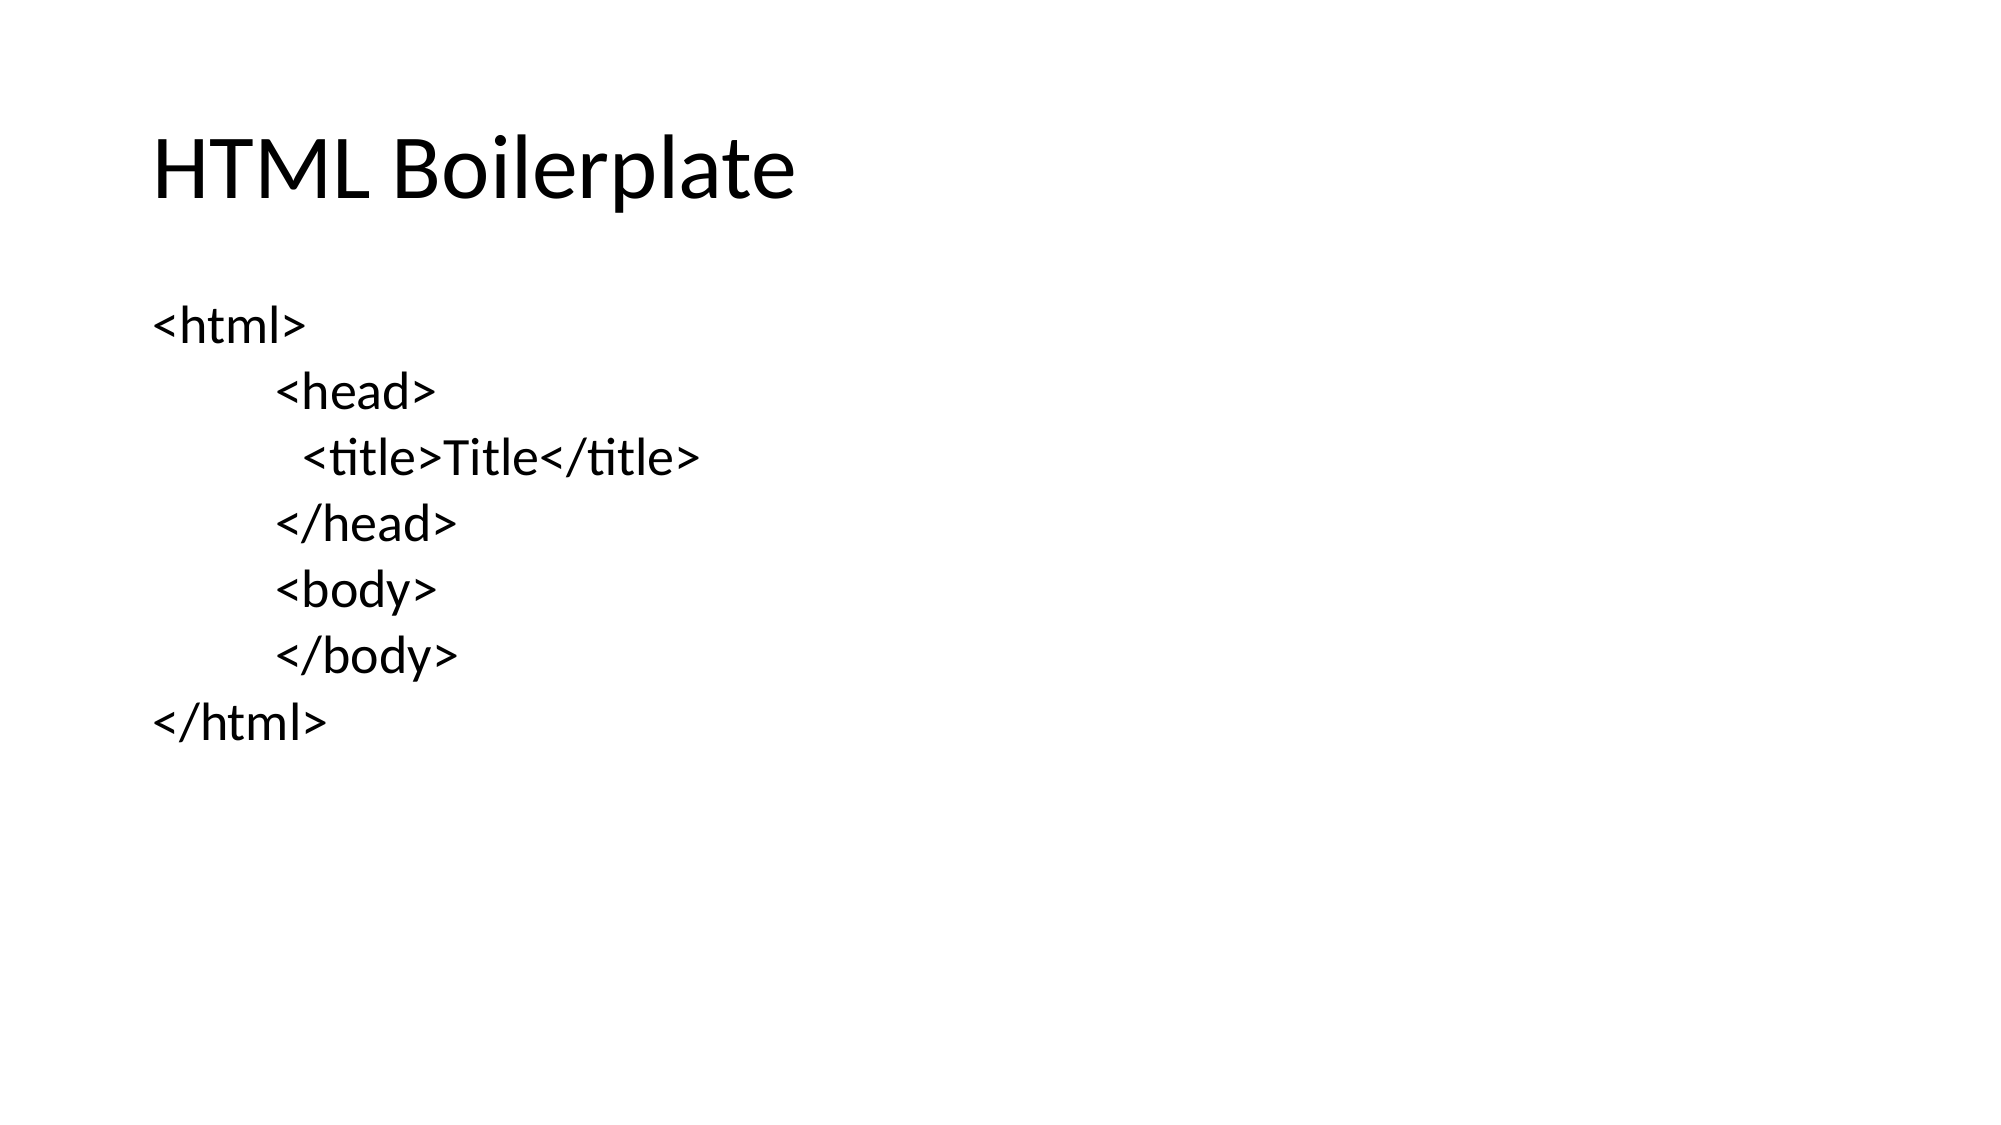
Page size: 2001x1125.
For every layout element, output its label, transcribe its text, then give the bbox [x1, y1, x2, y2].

title HTML Boilerplate [137, 59, 1863, 278]
list <html> <head> <title>Title</title> </head> <body> </body> </html> [137, 299, 1863, 1014]
